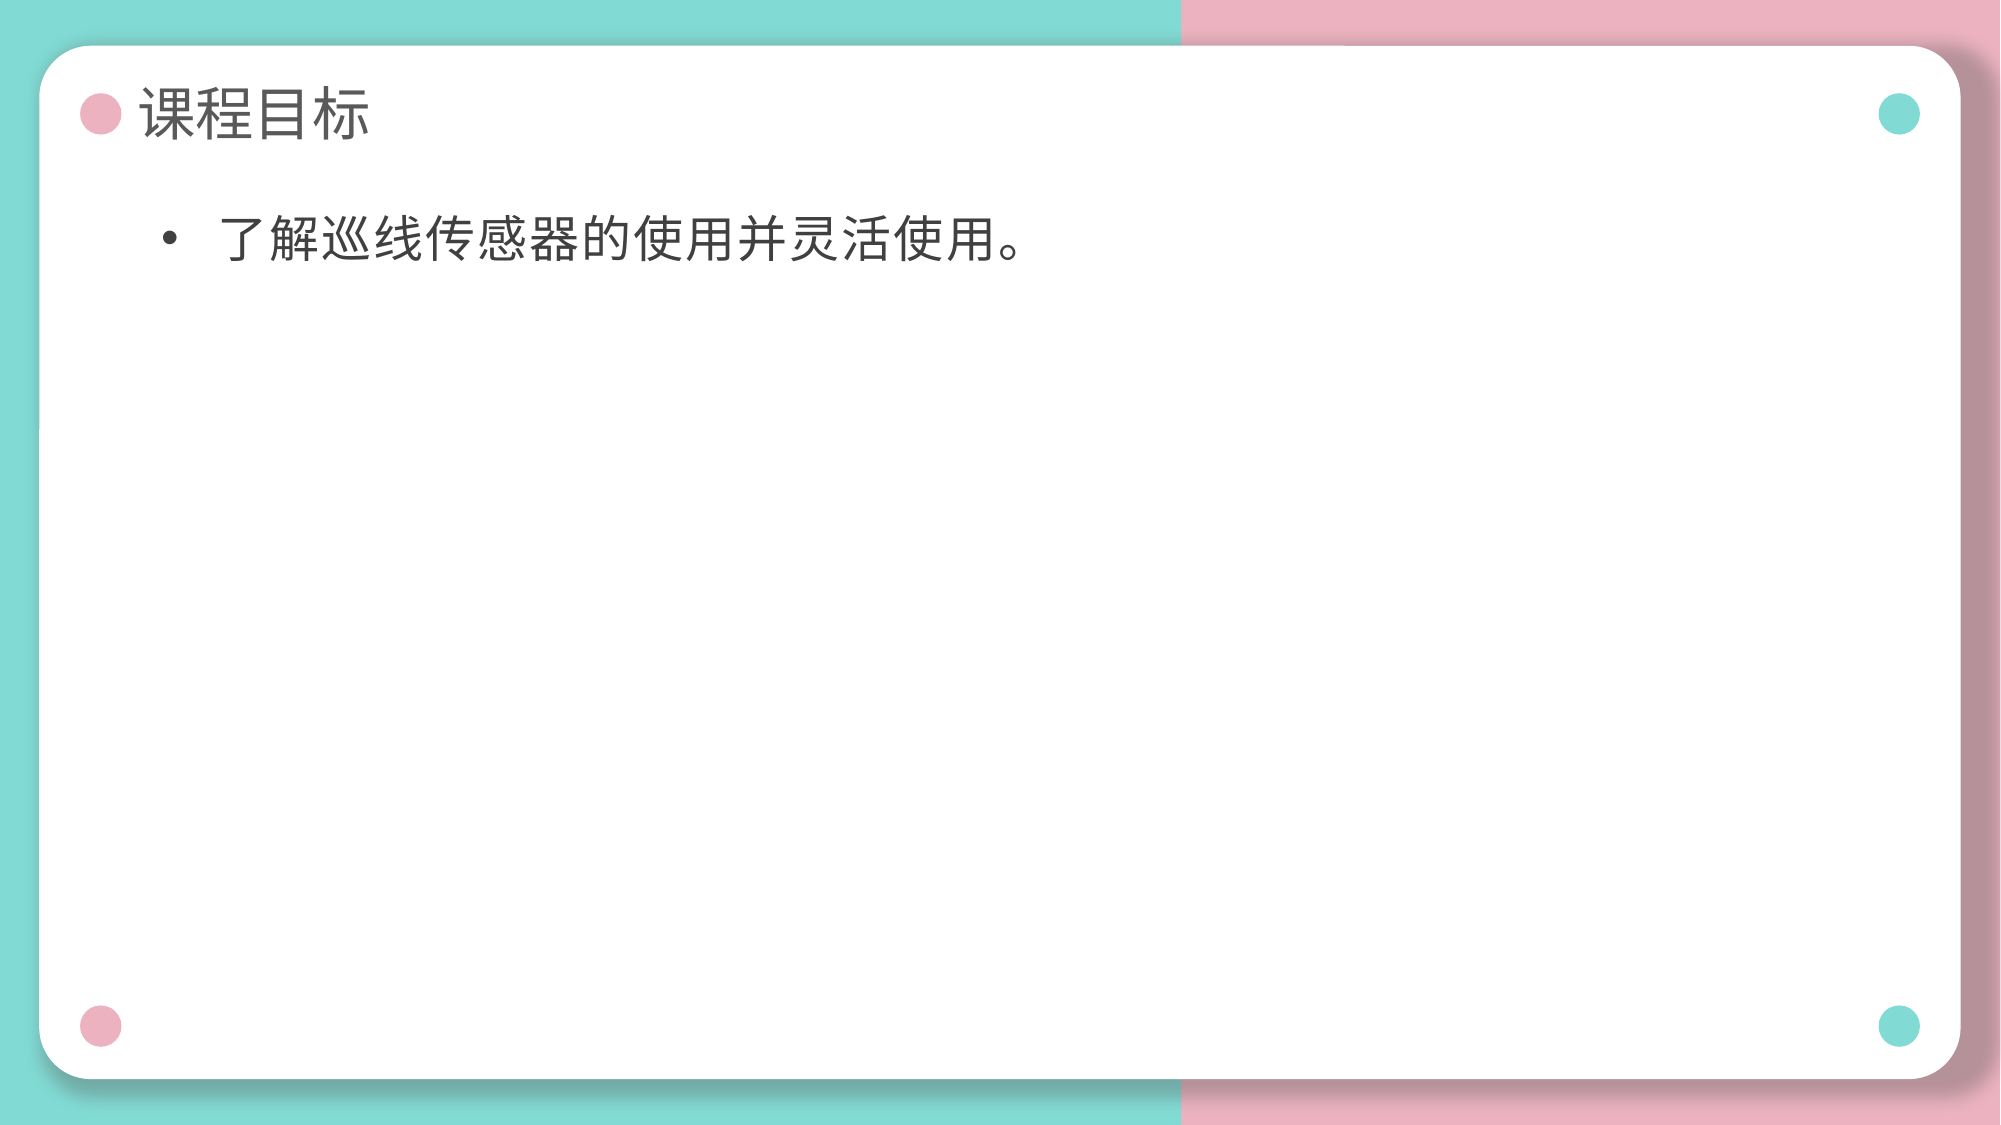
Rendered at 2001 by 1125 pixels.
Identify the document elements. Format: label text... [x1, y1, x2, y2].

text_box 了解巡线传感器的使用并灵活使用。 [161, 207, 1923, 268]
title 课程目标 [137, 77, 976, 157]
